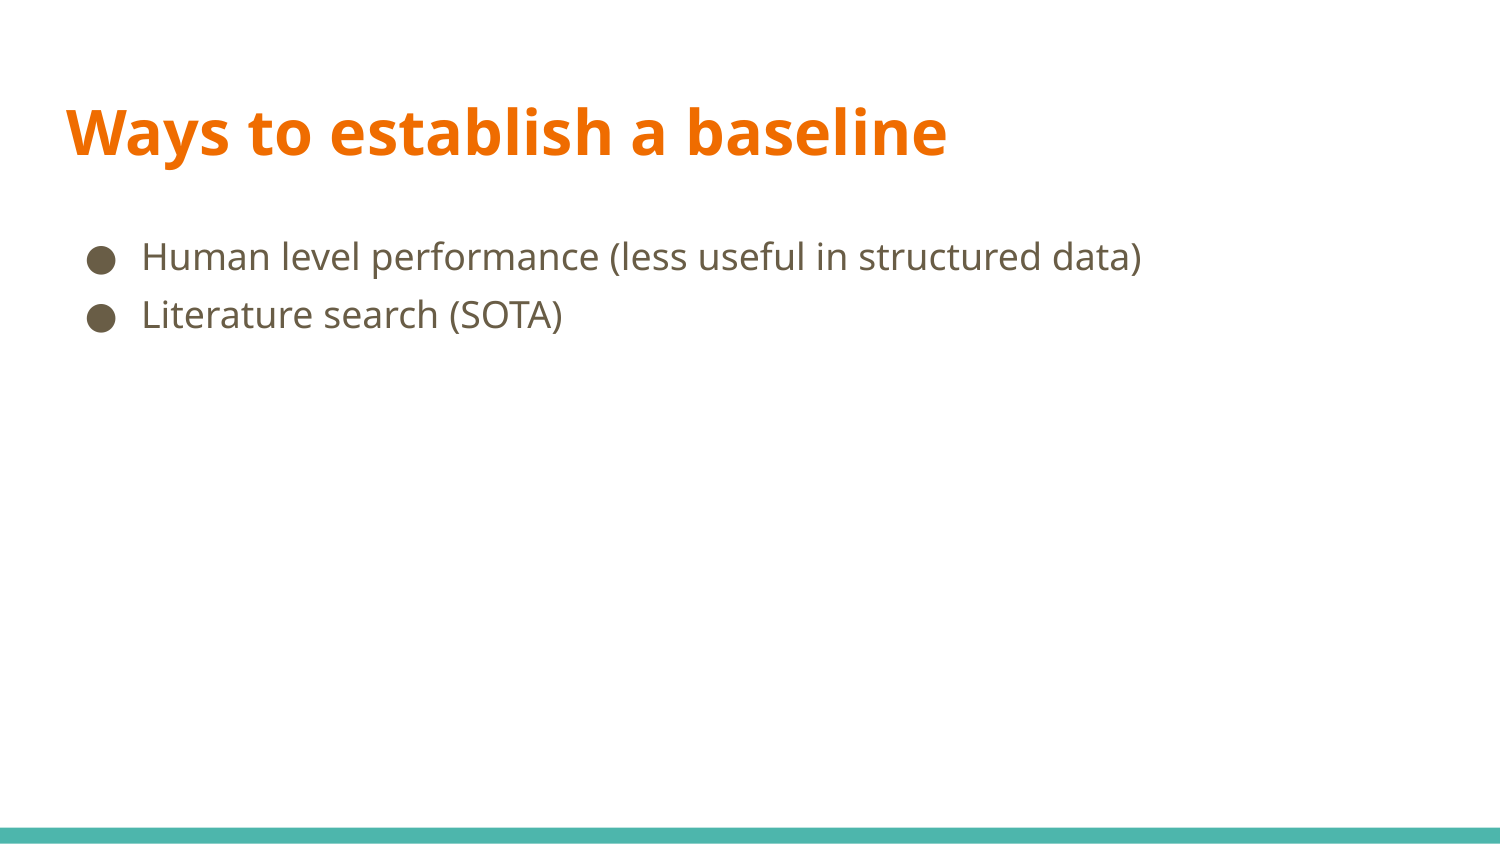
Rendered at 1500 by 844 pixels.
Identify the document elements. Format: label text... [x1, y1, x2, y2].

title Ways to establish a baseline [51, 72, 1449, 189]
list Human level performance (less useful in structured data) Literature search (SOTA) [51, 207, 1449, 750]
